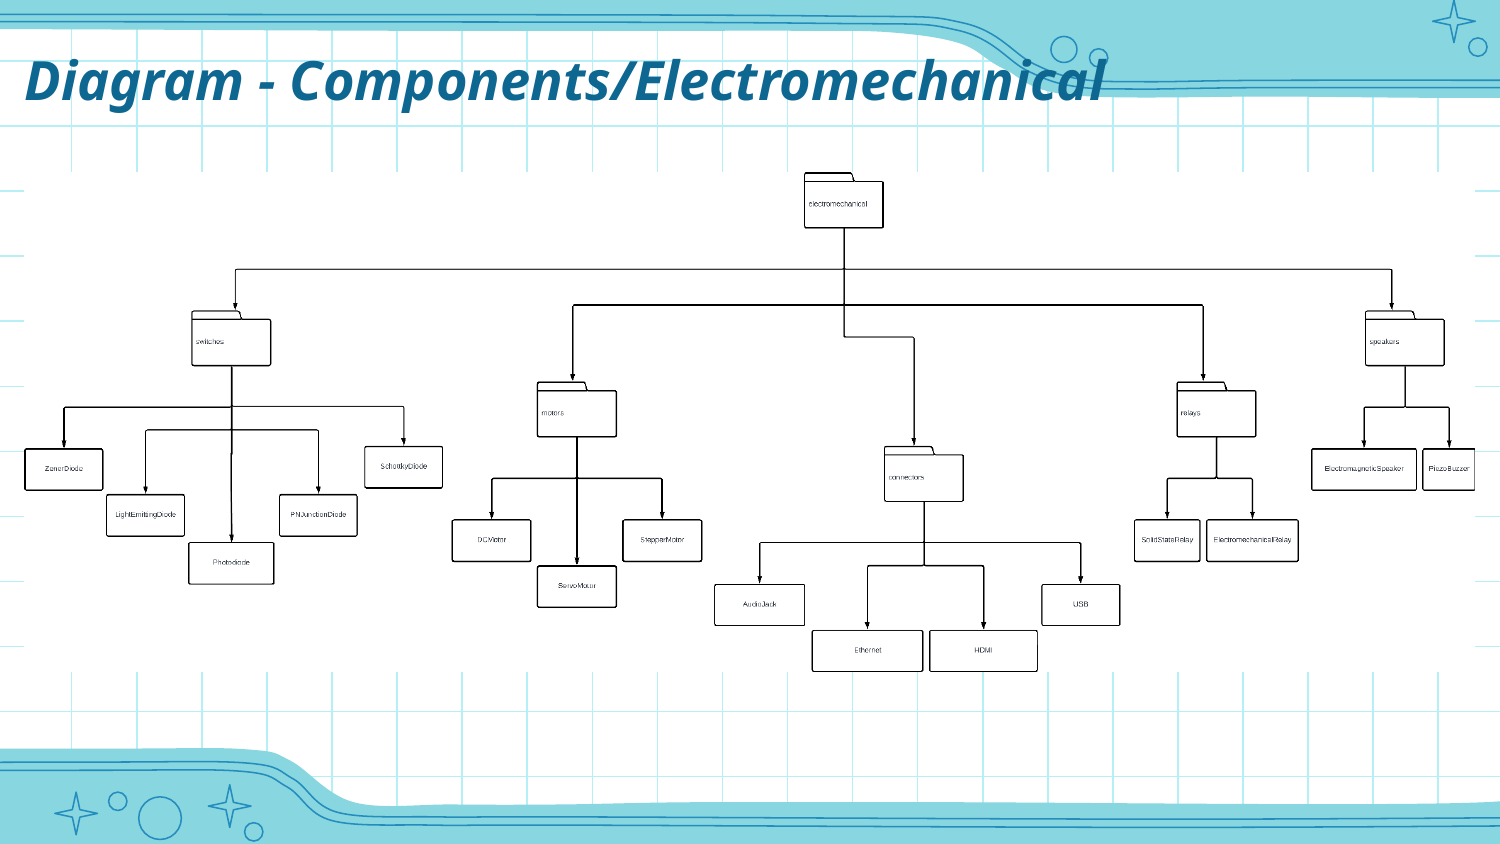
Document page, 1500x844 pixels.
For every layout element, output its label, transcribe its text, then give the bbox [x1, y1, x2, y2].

picture [24, 171, 1476, 672]
title Diagram - Components/Electromechanical [9, 31, 1500, 136]
